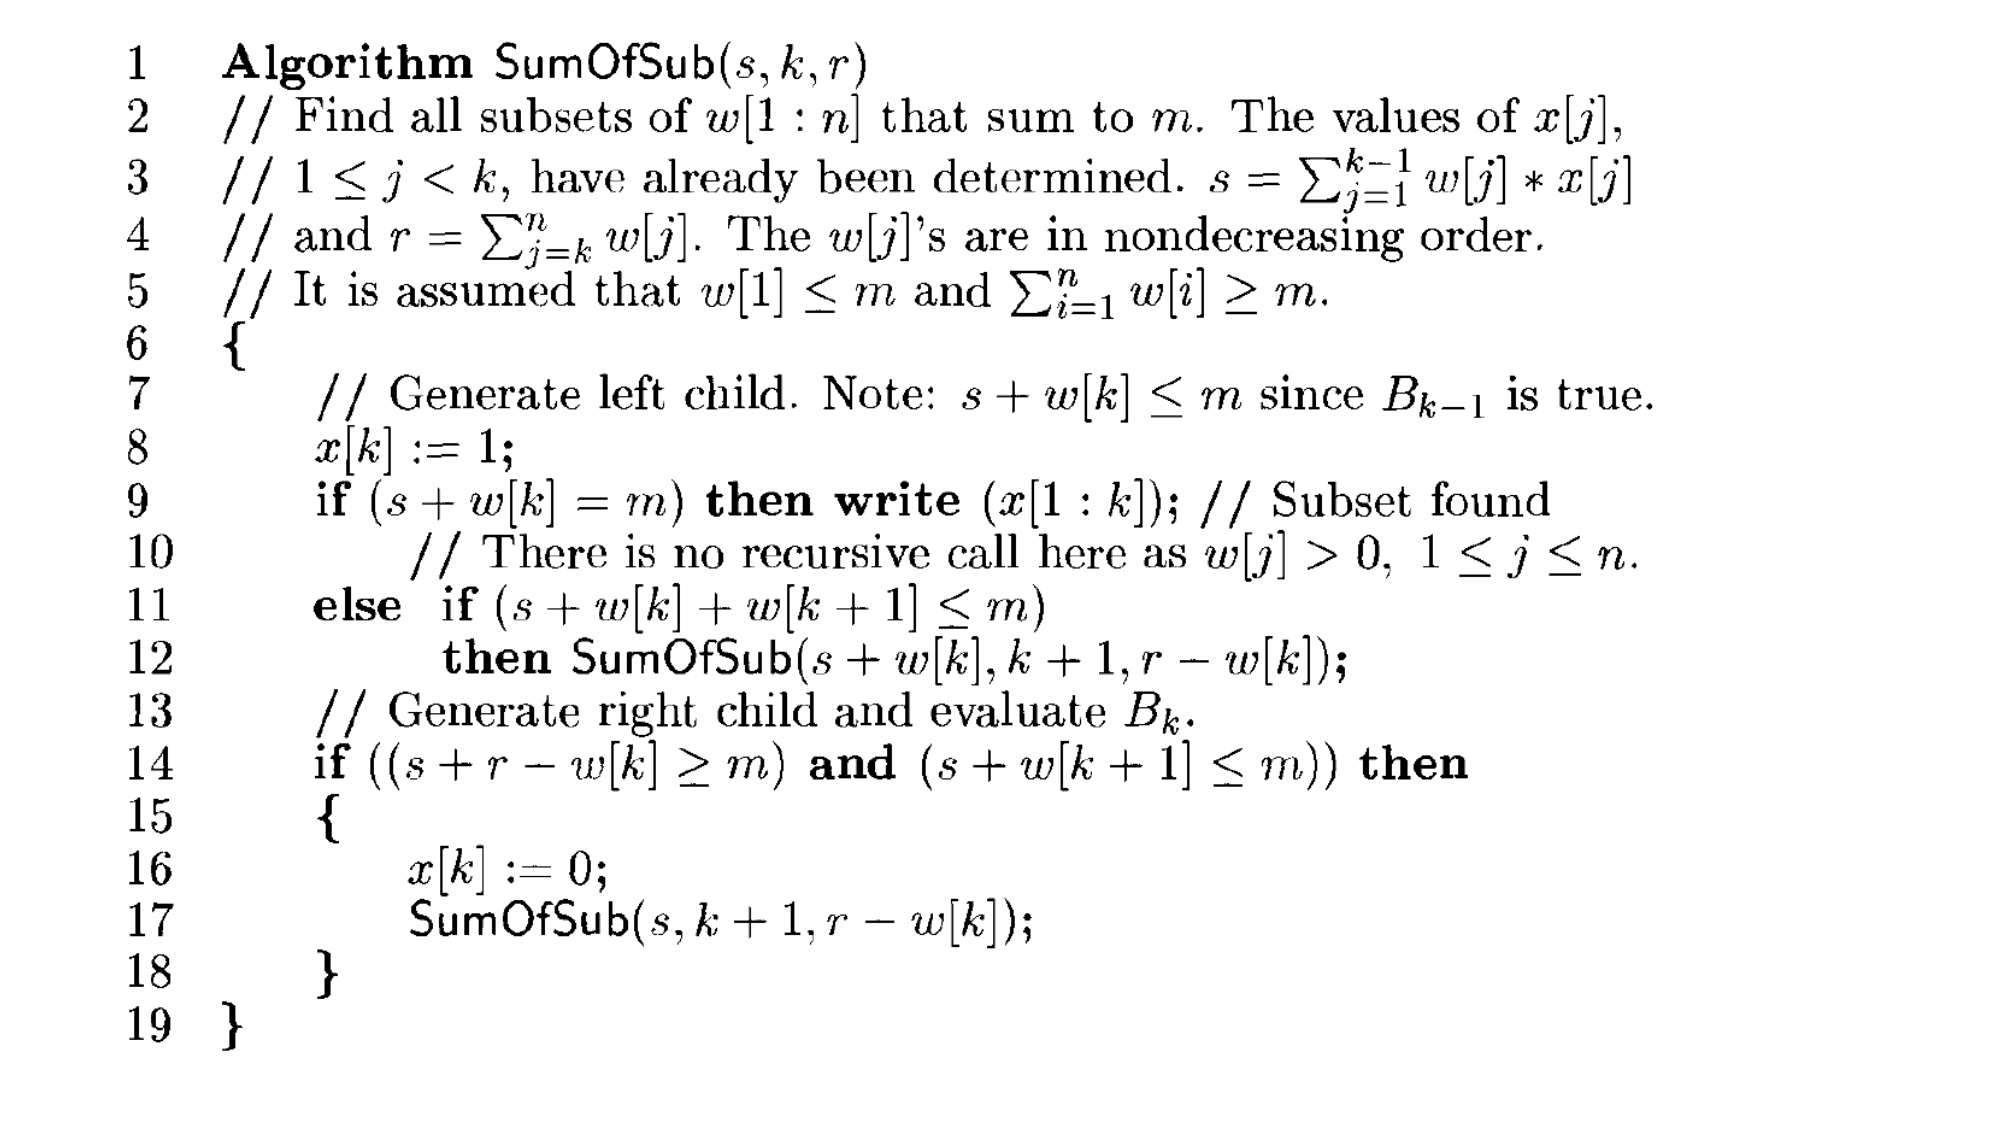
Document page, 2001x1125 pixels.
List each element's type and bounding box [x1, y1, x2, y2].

picture [103, 6, 1684, 1077]
